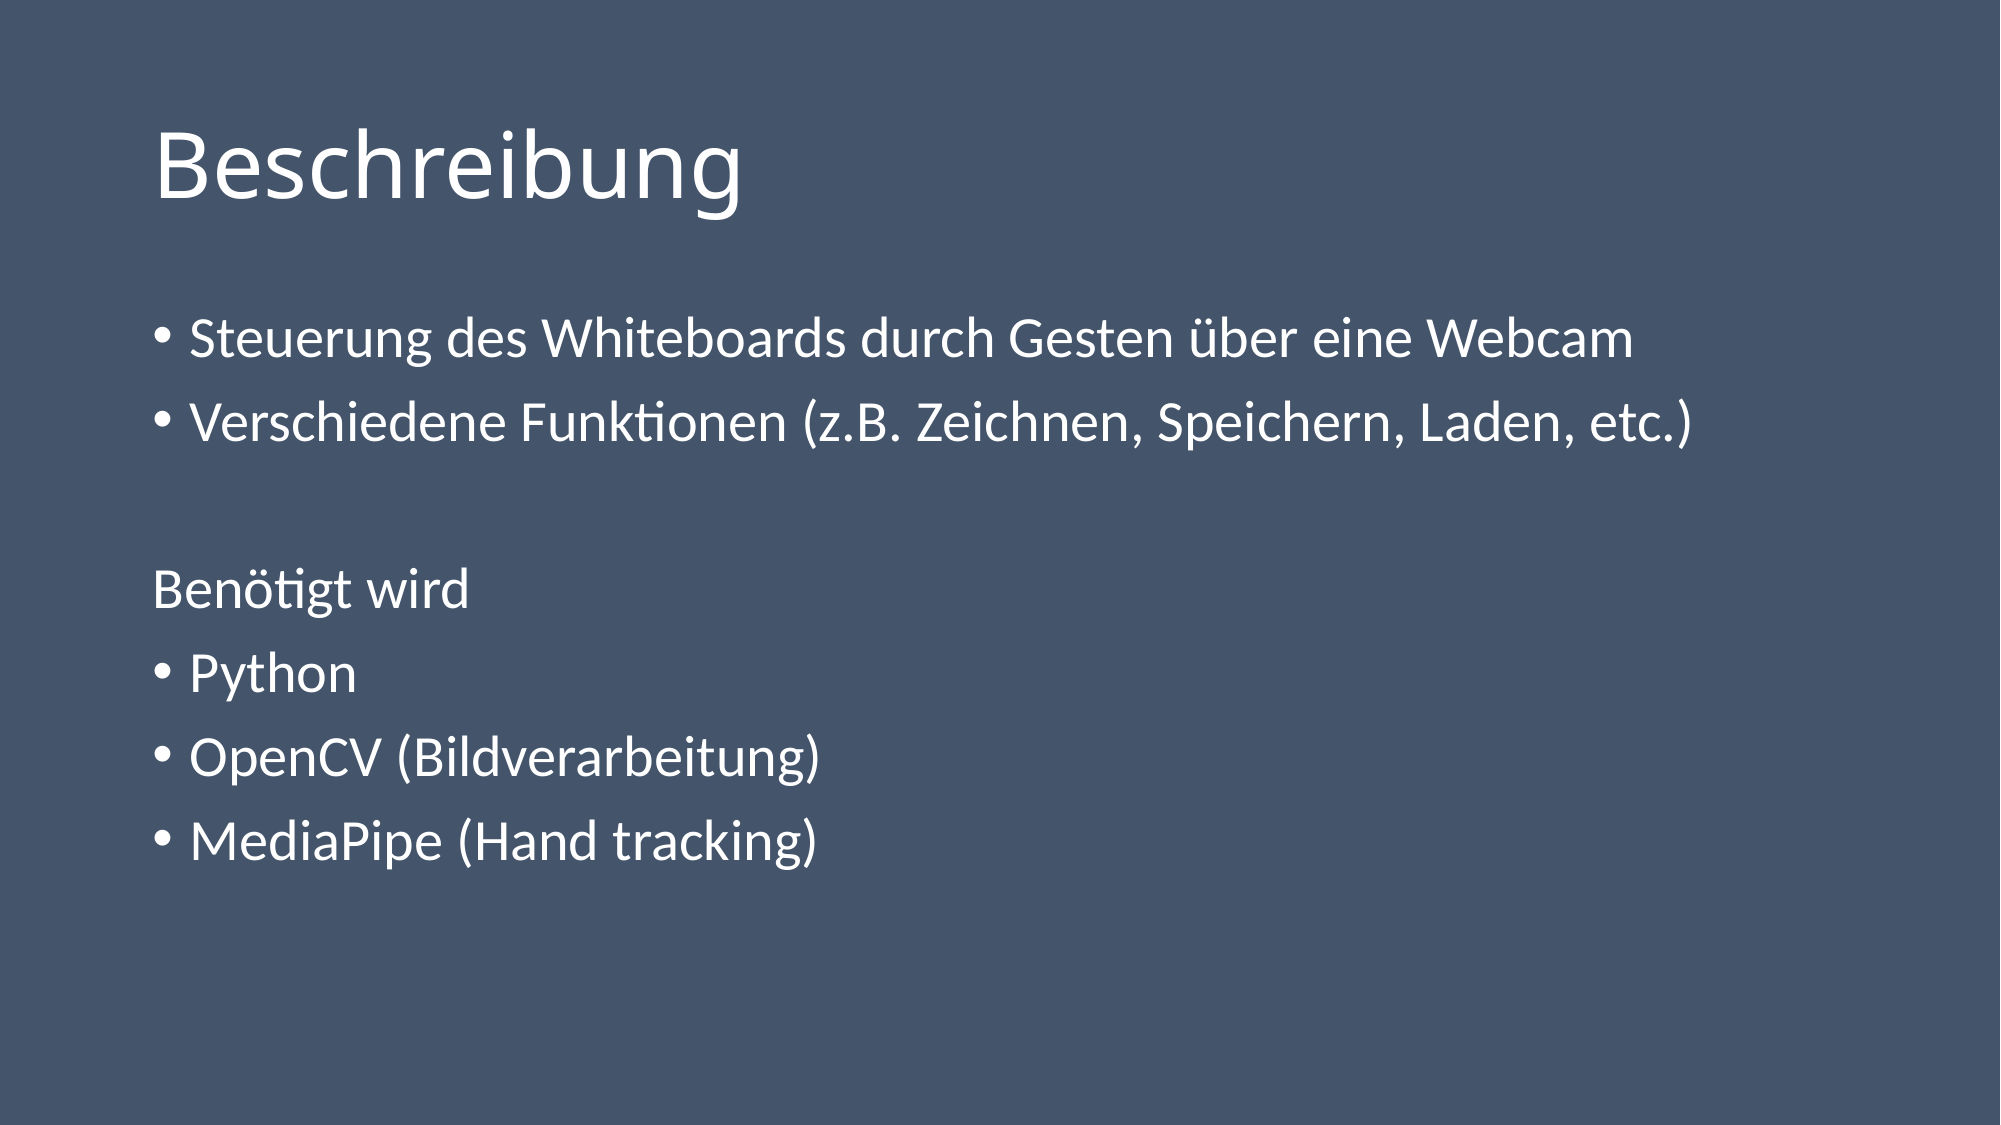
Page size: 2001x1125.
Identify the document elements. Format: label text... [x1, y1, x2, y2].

list Steuerung des Whiteboards durch Gesten über eine Webcam Verschiedene Funktionen (z.B. Zeichnen, Speichern, Laden, etc.) Benötigt wird Python OpenCV (Bildverarbeitung) MediaPipe (Hand tracking) [137, 299, 1863, 1014]
title Beschreibung [137, 59, 1863, 278]
